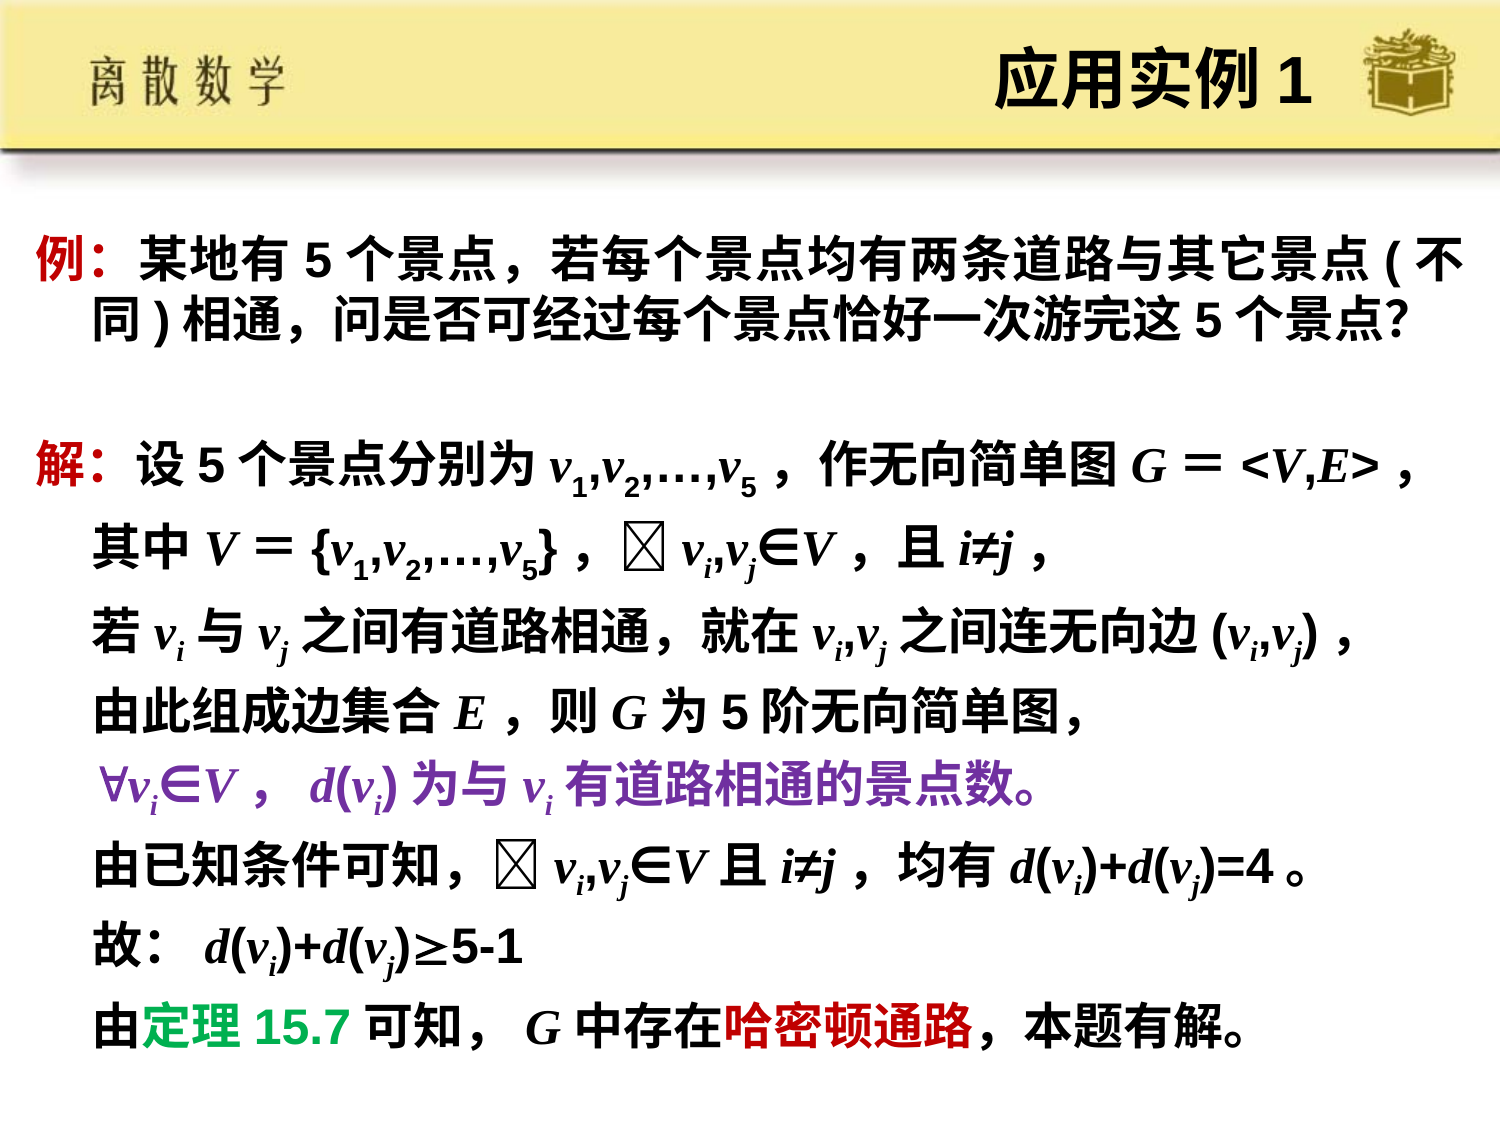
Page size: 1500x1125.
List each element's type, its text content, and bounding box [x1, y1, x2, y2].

title 应用实例1 [324, 42, 1329, 112]
list 例：某地有5个景点，若每个景点均有两条道路与其它景点(不同)相通，问是否可经过每个景点恰好一次游完这5个景点？ 解：设5个景点分别为v1,v2,…,v5，作无向简单图G＝<V,E>， 其中V＝{v1,v2,…,v5}，vi,vj∈V，且i≠j， 若vi与vj之间有道路相通，就在vi,vj之间连无向边(vi,vj)， 由此组成边集合E，则G为5阶无向简单图， vi∈V，d(vi)为与vi有道路相通的景点数。 由已知条件可知，vi,vj∈V且i≠j，均有d(vi)+d(vj)=4。 故：d(vi)+d(vj)5-1 由定理15.7可知，G中存在哈密顿通路，本题有解。 [20, 219, 1480, 1011]
picture [0, 0, 1500, 1125]
